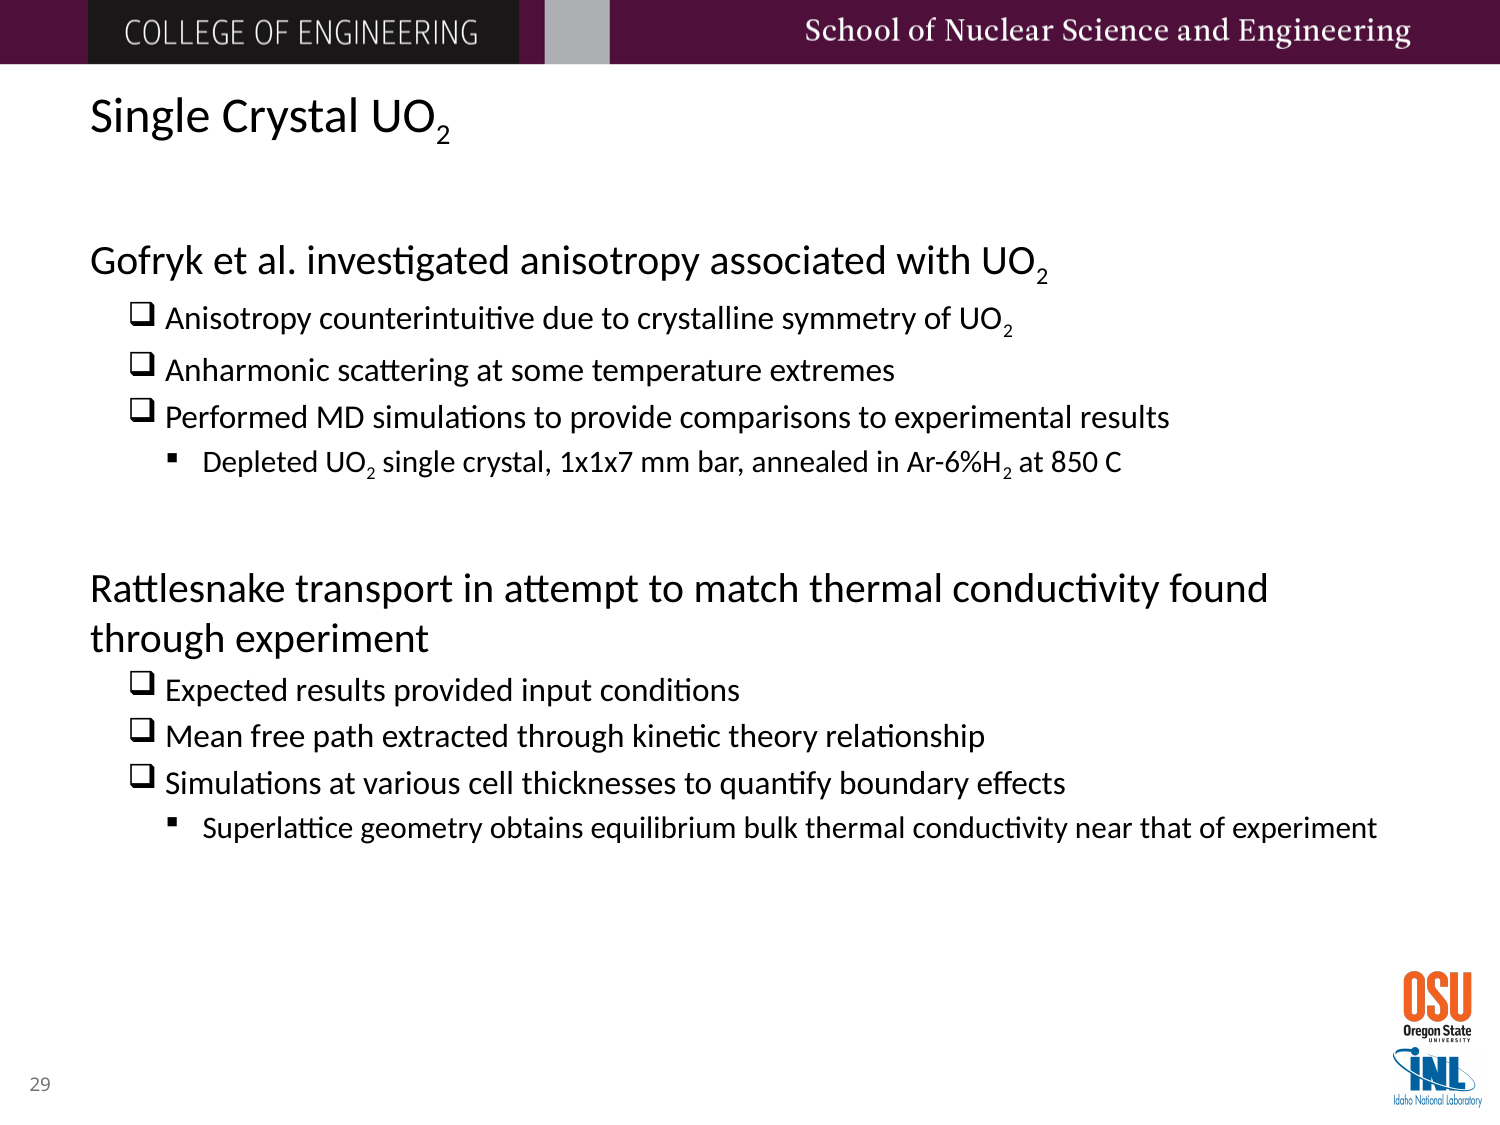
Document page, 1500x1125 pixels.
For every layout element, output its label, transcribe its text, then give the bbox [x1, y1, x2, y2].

title Single Crystal UO2 [75, 75, 1425, 188]
picture [0, 0, 1500, 65]
picture [1393, 1047, 1482, 1108]
slide_number 28 [14, 1073, 75, 1104]
list Gofryk et al. investigated anisotropy associated with UO2 Anisotropy counterintuitive due to crystalline symmetry of UO2 Anharmonic scattering at some temperature extremes Performed MD simulations to provide comparisons to experimental results Depleted UO2 single crystal, 1x1x7 mm bar, annealed in Ar-6%H2 at 850 C Rattlesnake transport in attempt to match thermal conductivity found through experiment Expected results provided input conditions Mean free path extracted through kinetic theory relationship Simulations at various cell thicknesses to quantify boundary effects Superlattice geometry obtains equilibrium bulk thermal conductivity near that of experiment [75, 224, 1425, 938]
